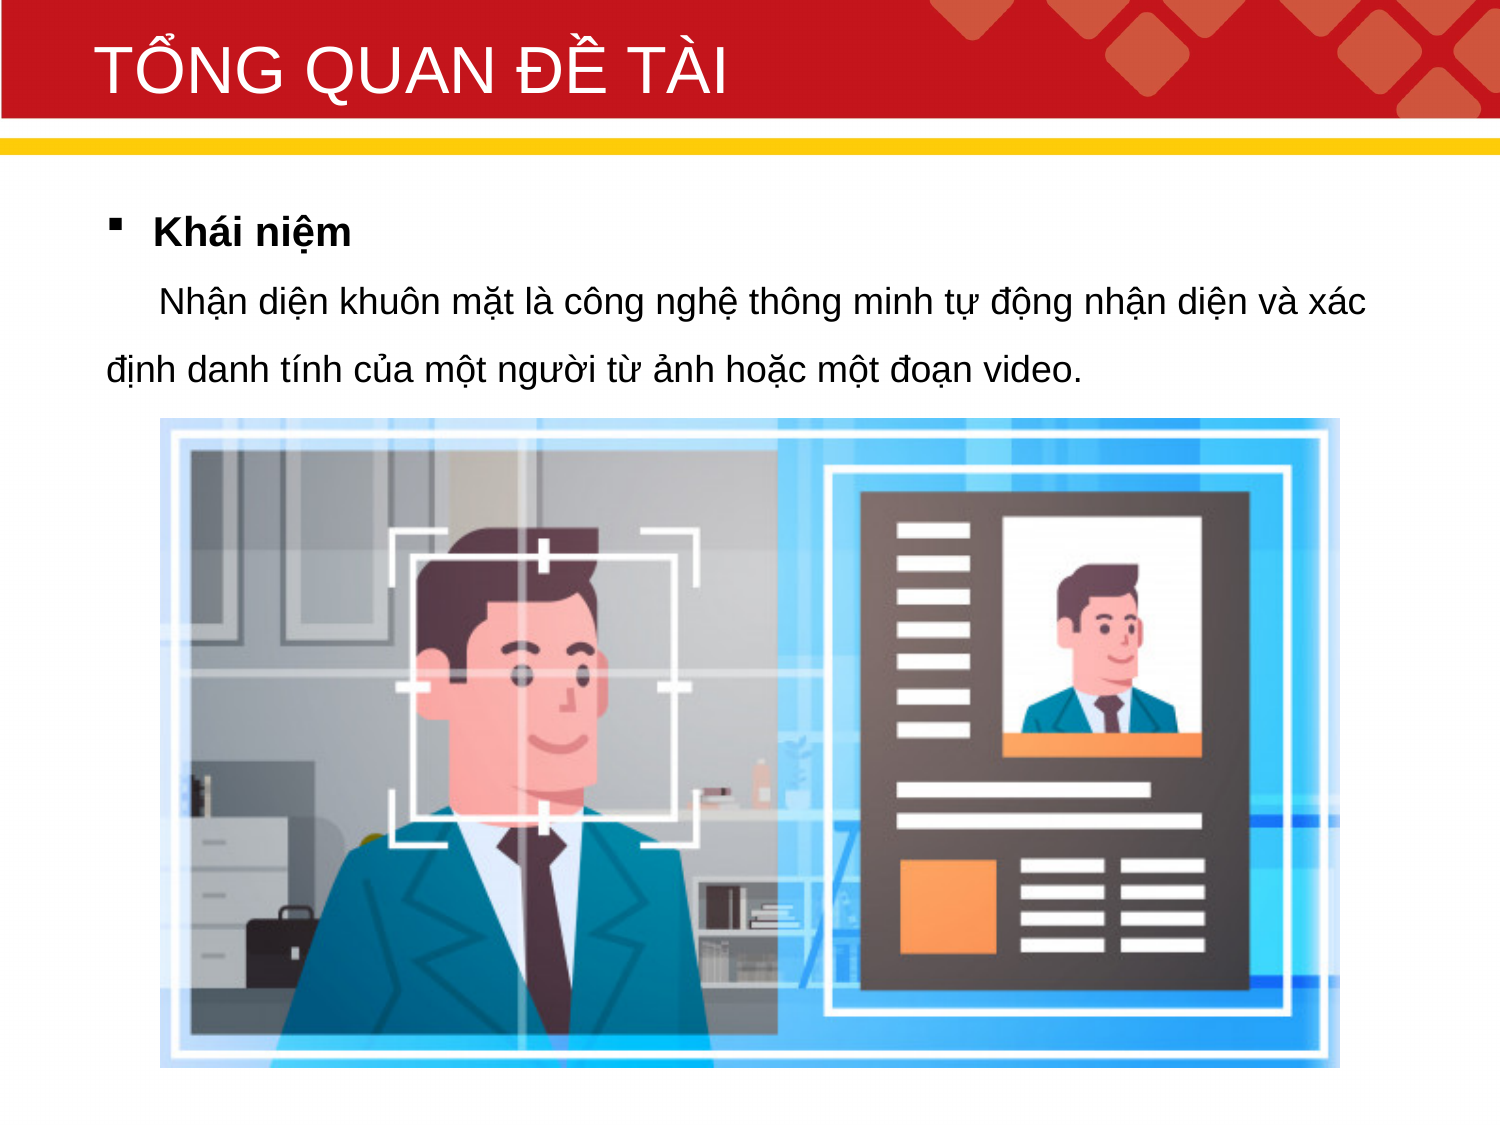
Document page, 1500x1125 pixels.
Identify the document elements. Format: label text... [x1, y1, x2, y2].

text_box Khái niệm Nhận diện khuôn mặt là công nghệ thông minh tự động nhận diện và xác định danh tính của một người từ ảnh hoặc một đoạn video. [91, 172, 1409, 397]
title TỔNG QUAN ĐỀ TÀI [78, 0, 826, 145]
picture [0, 0, 1500, 1125]
